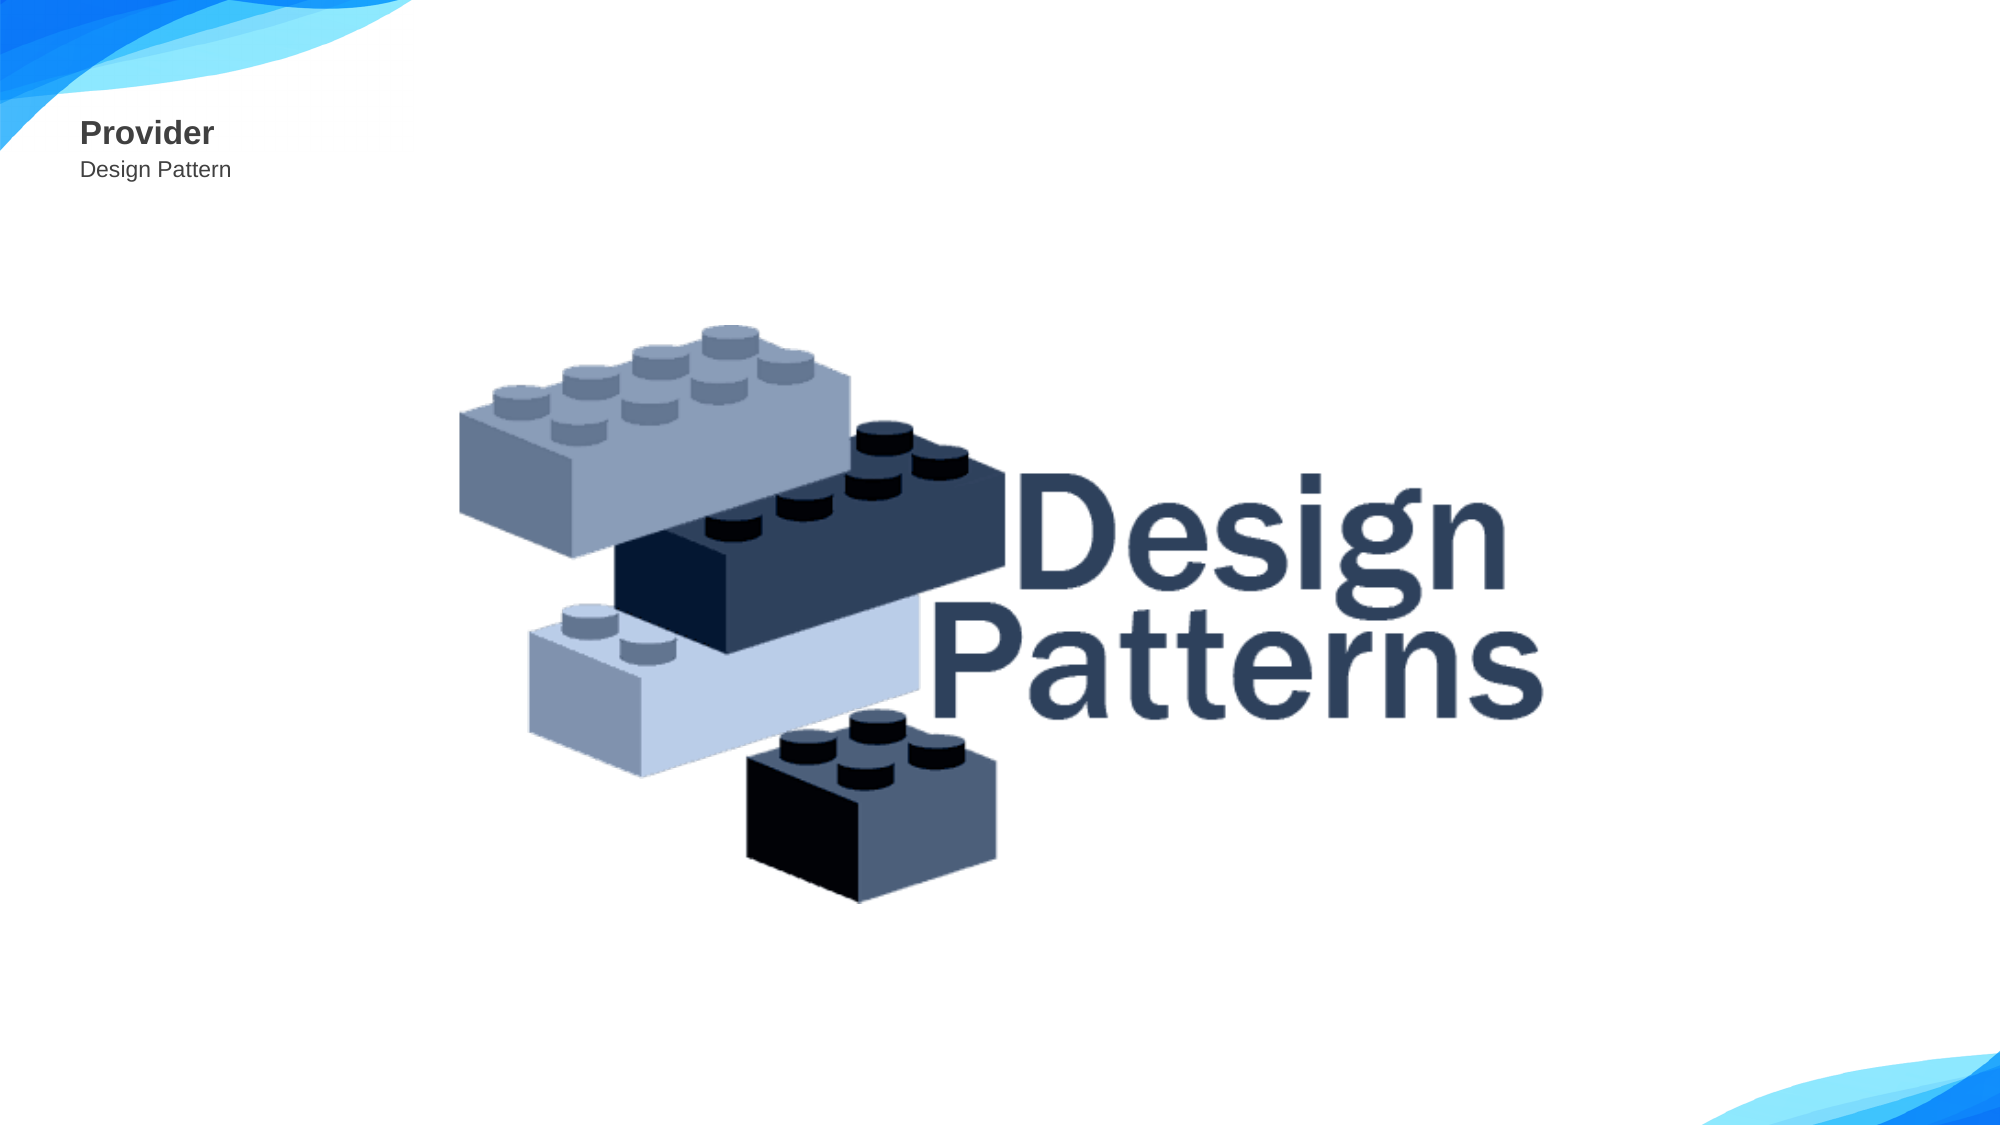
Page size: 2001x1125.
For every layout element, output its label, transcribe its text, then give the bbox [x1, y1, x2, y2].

text_box Design Pattern [64, 159, 1130, 189]
picture [1699, 1048, 2000, 1125]
text_box Provider [64, 103, 1130, 159]
picture [449, 325, 1551, 904]
picture [0, 0, 414, 152]
